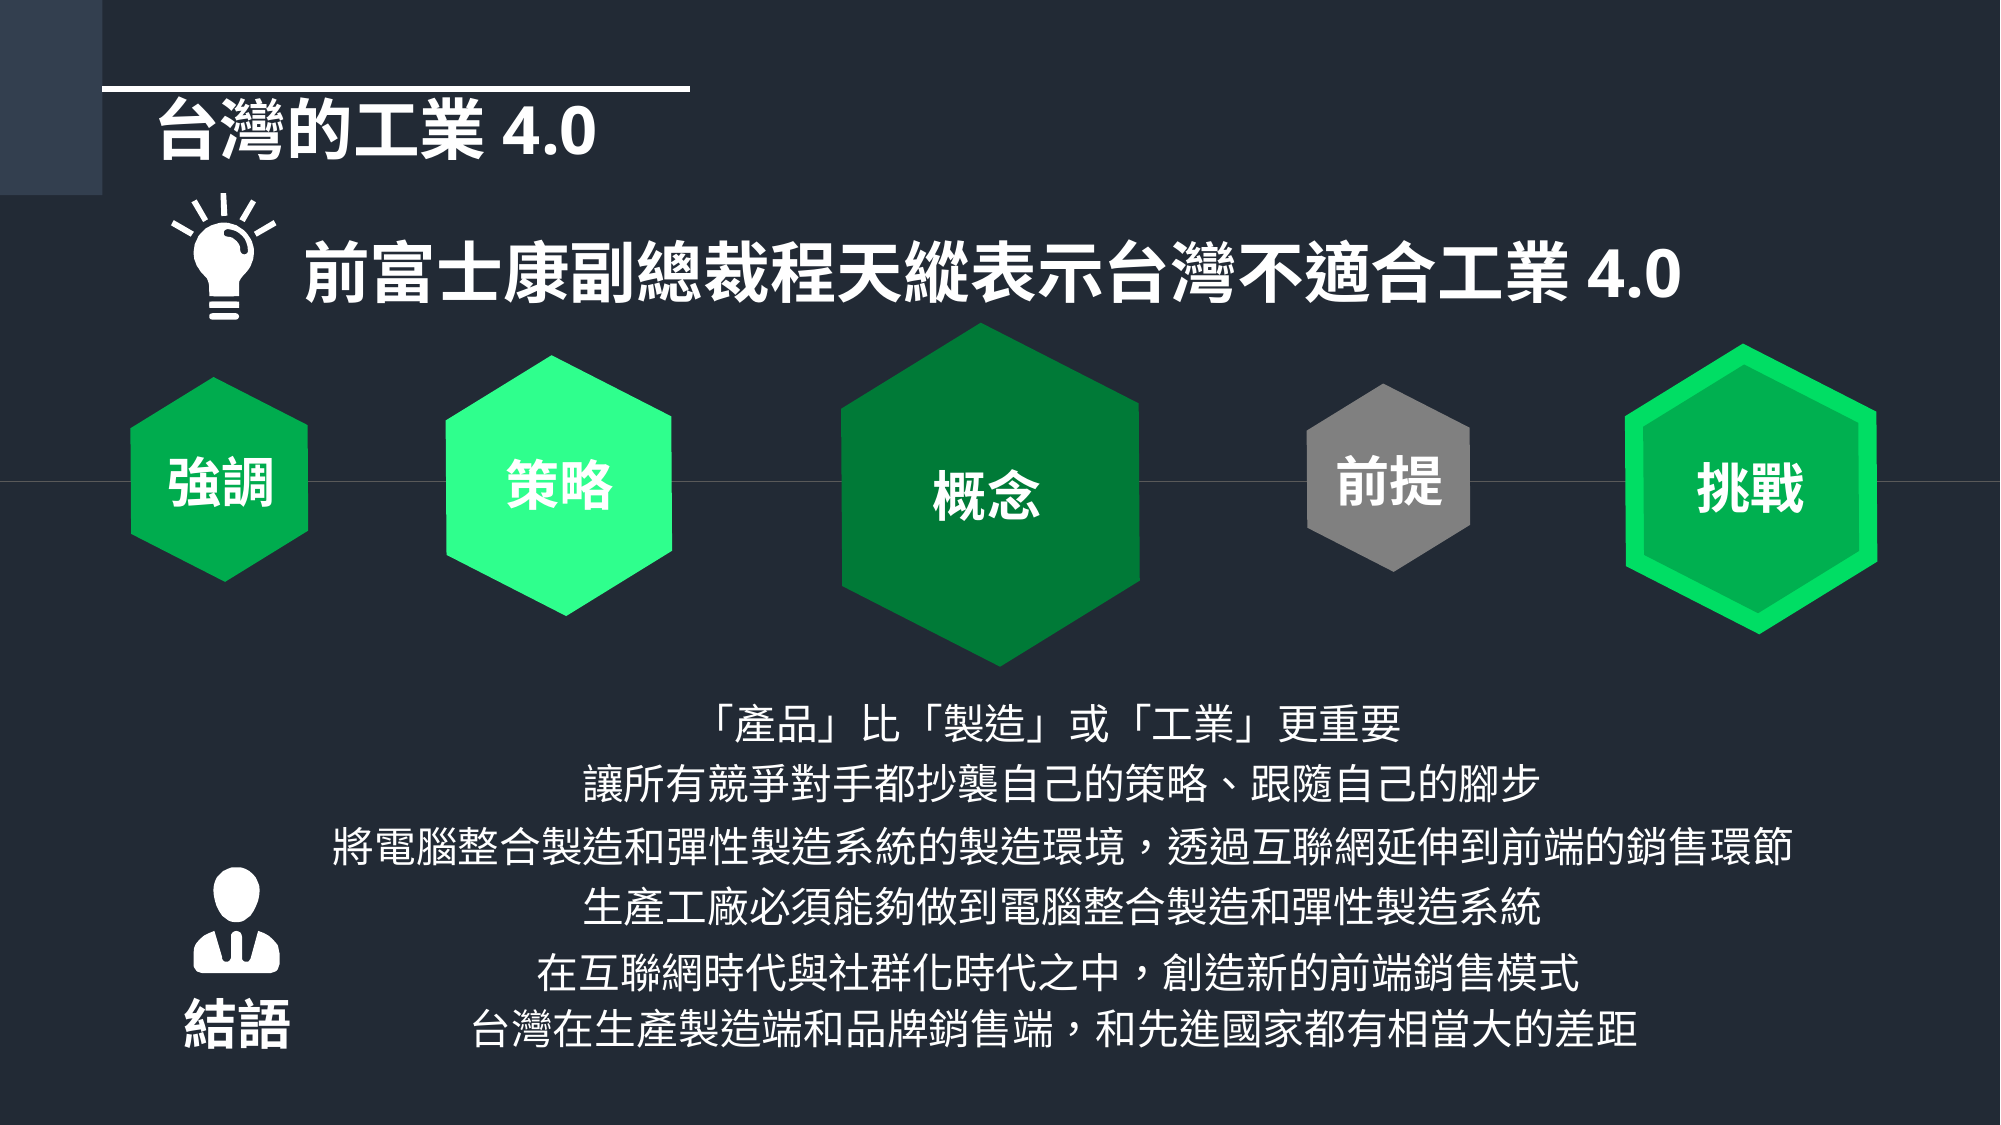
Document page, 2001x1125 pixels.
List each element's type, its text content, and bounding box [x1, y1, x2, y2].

text_box [1305, 382, 1472, 481]
text_box [193, 930, 280, 974]
text_box 將電腦整合製造和彈性製造系統的製造環境，透過互聯網延伸到前端的銷售環節 [167, 798, 1833, 879]
text_box 在互聯網時代與社群化時代之中，創造新的前端銷售模式 [371, 924, 1752, 1004]
text_box 台灣在生產製造端和品牌銷售端，和先進國家都有相當大的差距 [304, 980, 1684, 1061]
text_box 強調 [152, 482, 294, 521]
text_box 結語 [168, 983, 355, 1064]
text_box [1642, 482, 1861, 615]
text_box [444, 354, 673, 481]
text_box 挑戰 [1681, 447, 1823, 481]
text_box 策略 [490, 443, 632, 481]
text_box [213, 879, 260, 923]
text_box 前提 [1320, 482, 1462, 520]
text_box 強調 [152, 440, 294, 481]
text_box [1305, 482, 1472, 574]
text_box 前提 [1320, 439, 1462, 481]
text_box [129, 482, 310, 584]
text_box [1623, 342, 1878, 481]
text_box [840, 321, 1141, 481]
text_box [445, 482, 674, 618]
text_box [129, 375, 309, 481]
text_box 挑戰 [1681, 482, 1823, 527]
text_box 「產品」比「製造」或「工業」更重要 [527, 675, 1440, 756]
text_box [840, 482, 1141, 668]
text_box 概念 [918, 454, 1059, 481]
text_box [1642, 363, 1860, 481]
text_box 策略 [490, 482, 632, 524]
text_box 讓所有競爭對手都抄襲自己的策略、跟隨自己的腳步 [417, 735, 1797, 815]
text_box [170, 193, 277, 320]
title 台灣的工業4.0 前富士康副總裁程天縱表示台灣不適合工業4.0 [138, 89, 2000, 225]
text_box 生產工廠必須能夠做到電腦整合製造和彈性製造系統 [417, 879, 1797, 938]
text_box [1624, 482, 1879, 636]
text_box 概念 [918, 482, 1059, 535]
